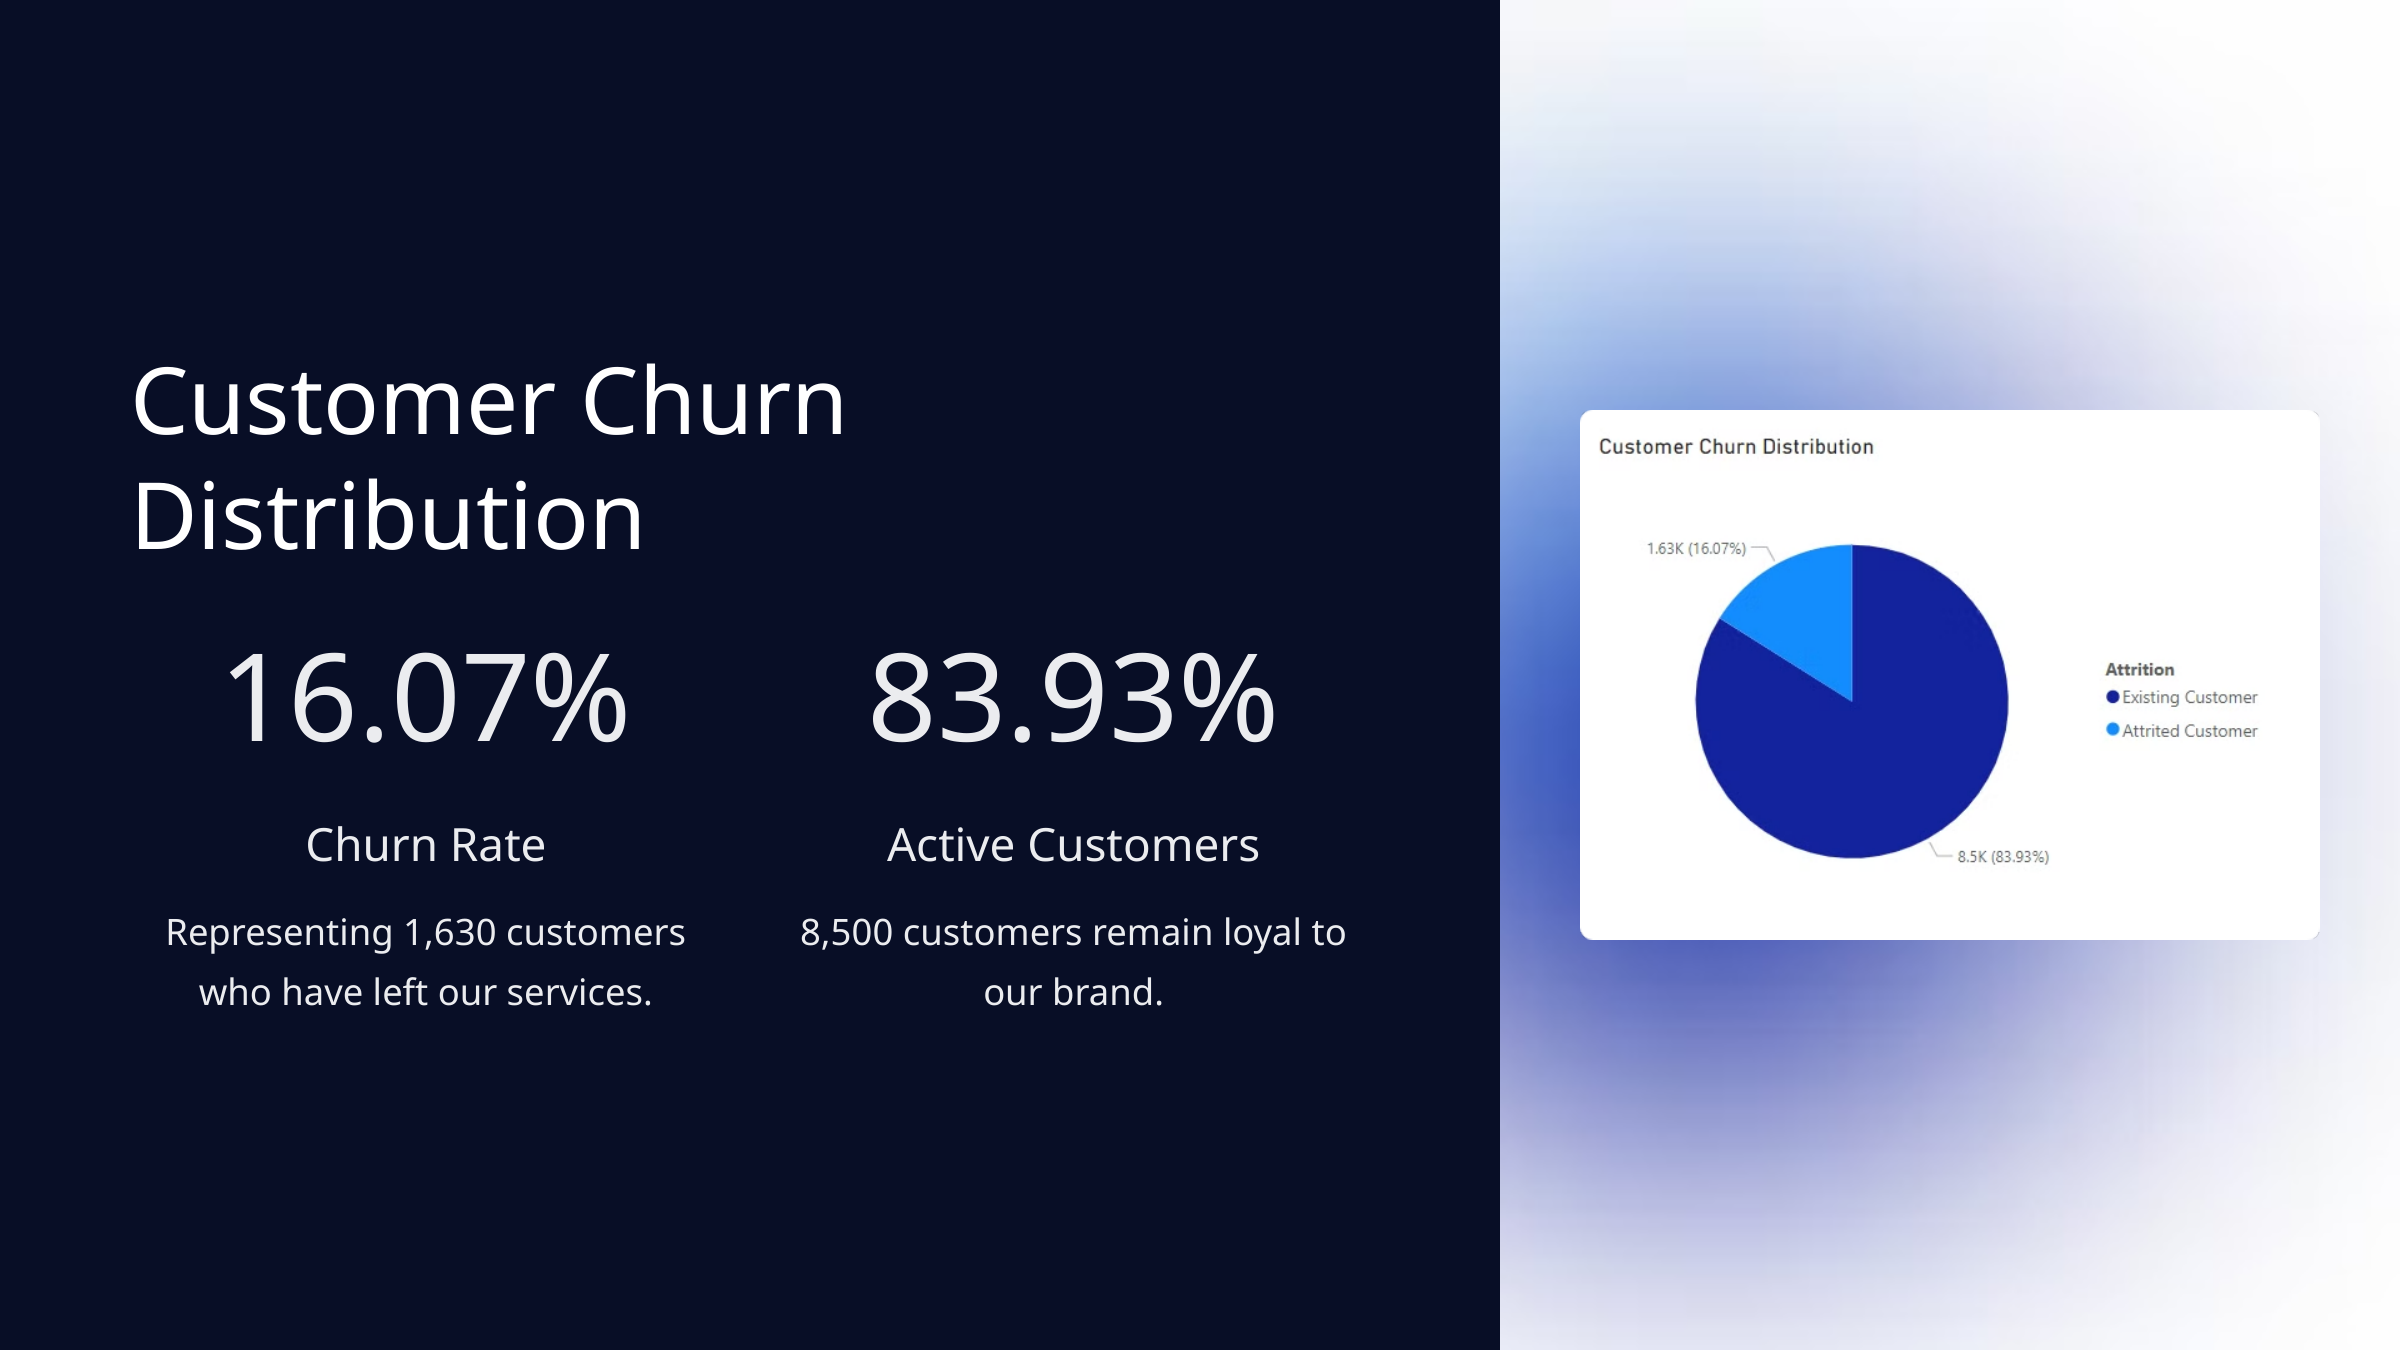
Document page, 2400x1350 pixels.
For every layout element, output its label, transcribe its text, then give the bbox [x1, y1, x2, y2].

text_box 16.07% [130, 644, 722, 767]
text_box Active Customers [841, 813, 1307, 872]
text_box Customer Churn Distribution [130, 337, 1370, 570]
text_box 8,500 customers remain loyal to our brand. [777, 893, 1370, 1013]
text_box Representing 1,630 customers who have left our services. [130, 893, 722, 1013]
text_box Churn Rate [193, 813, 659, 872]
picture [1499, 0, 2400, 1350]
text_box 83.93% [777, 644, 1370, 767]
